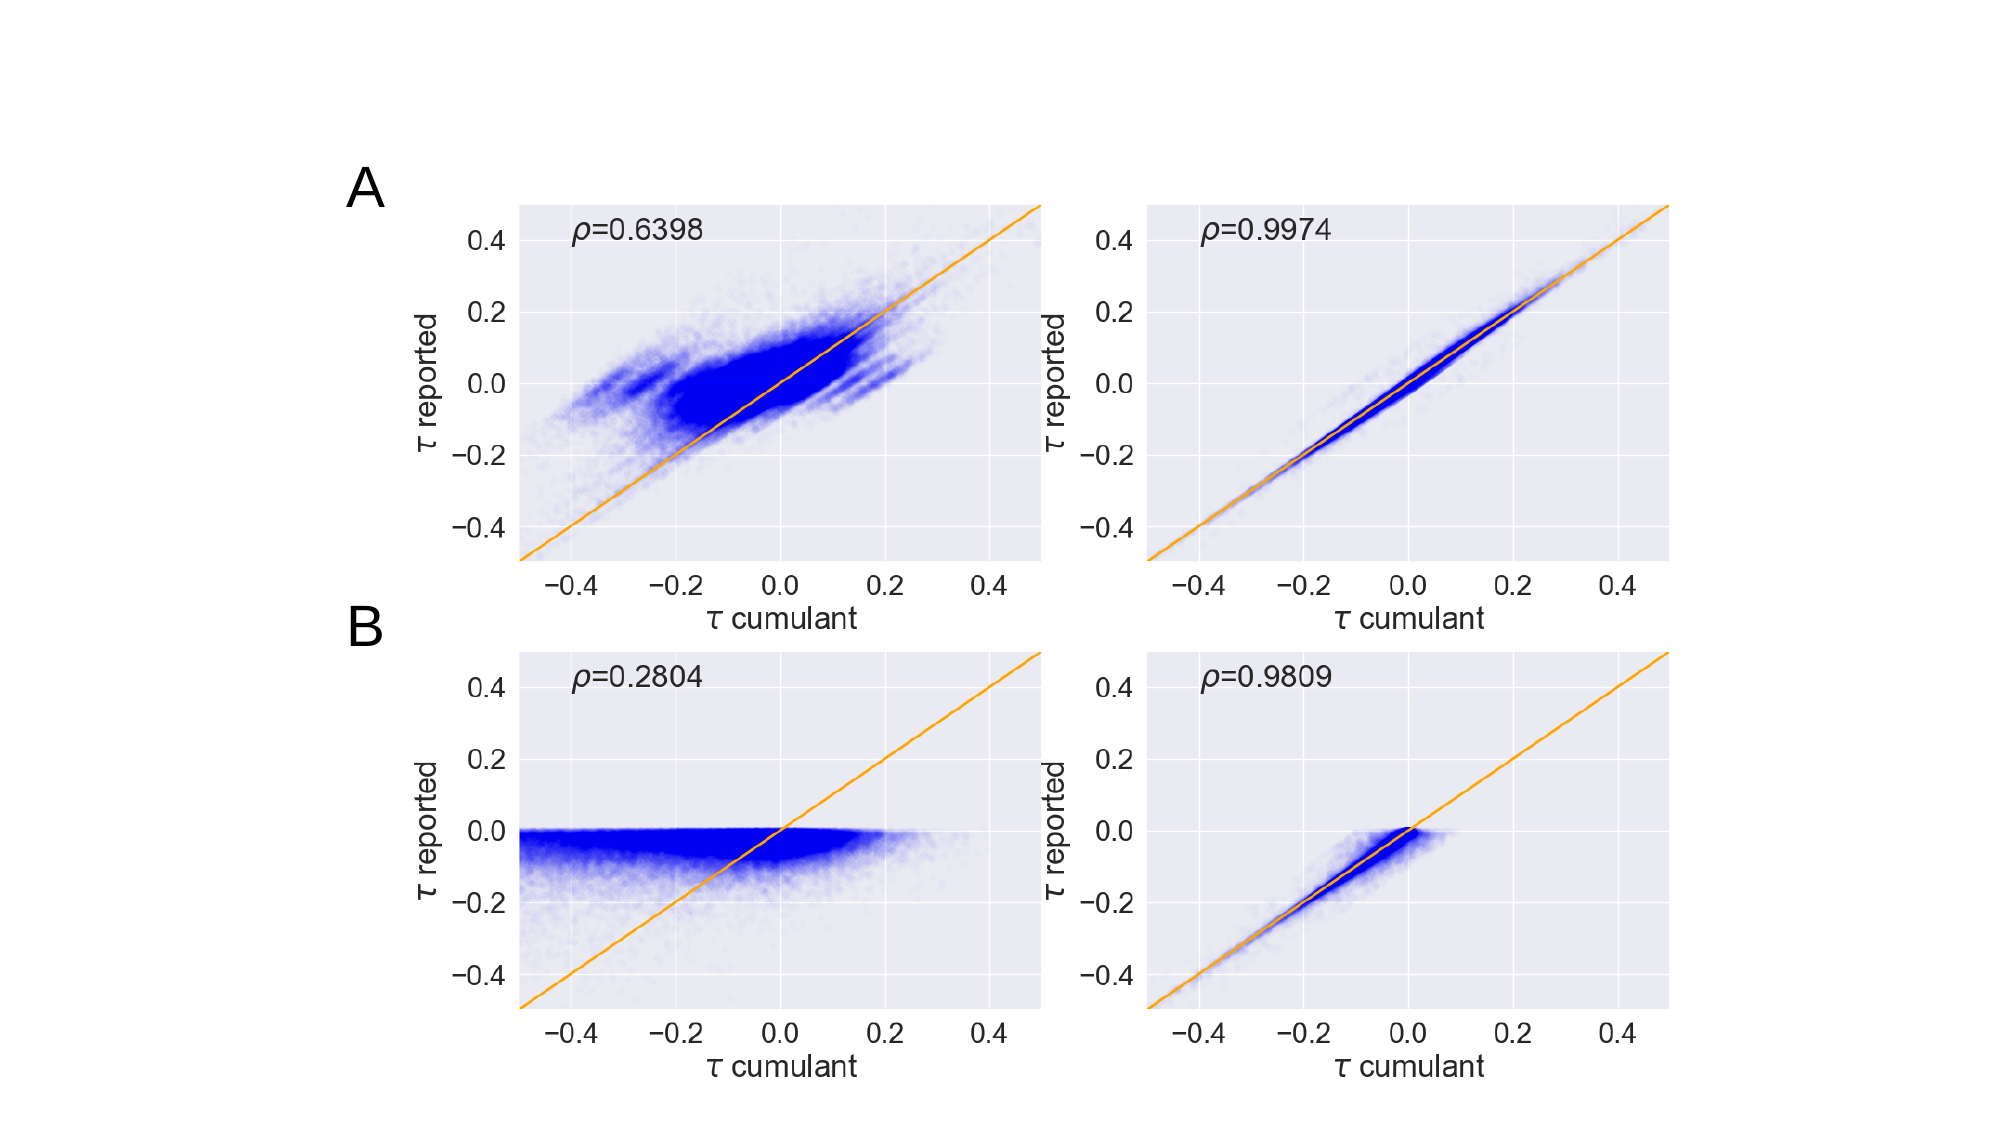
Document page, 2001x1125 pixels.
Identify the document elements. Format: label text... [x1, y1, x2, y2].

text_box B [331, 580, 400, 666]
picture [402, 195, 1678, 1091]
text_box A [331, 141, 400, 227]
